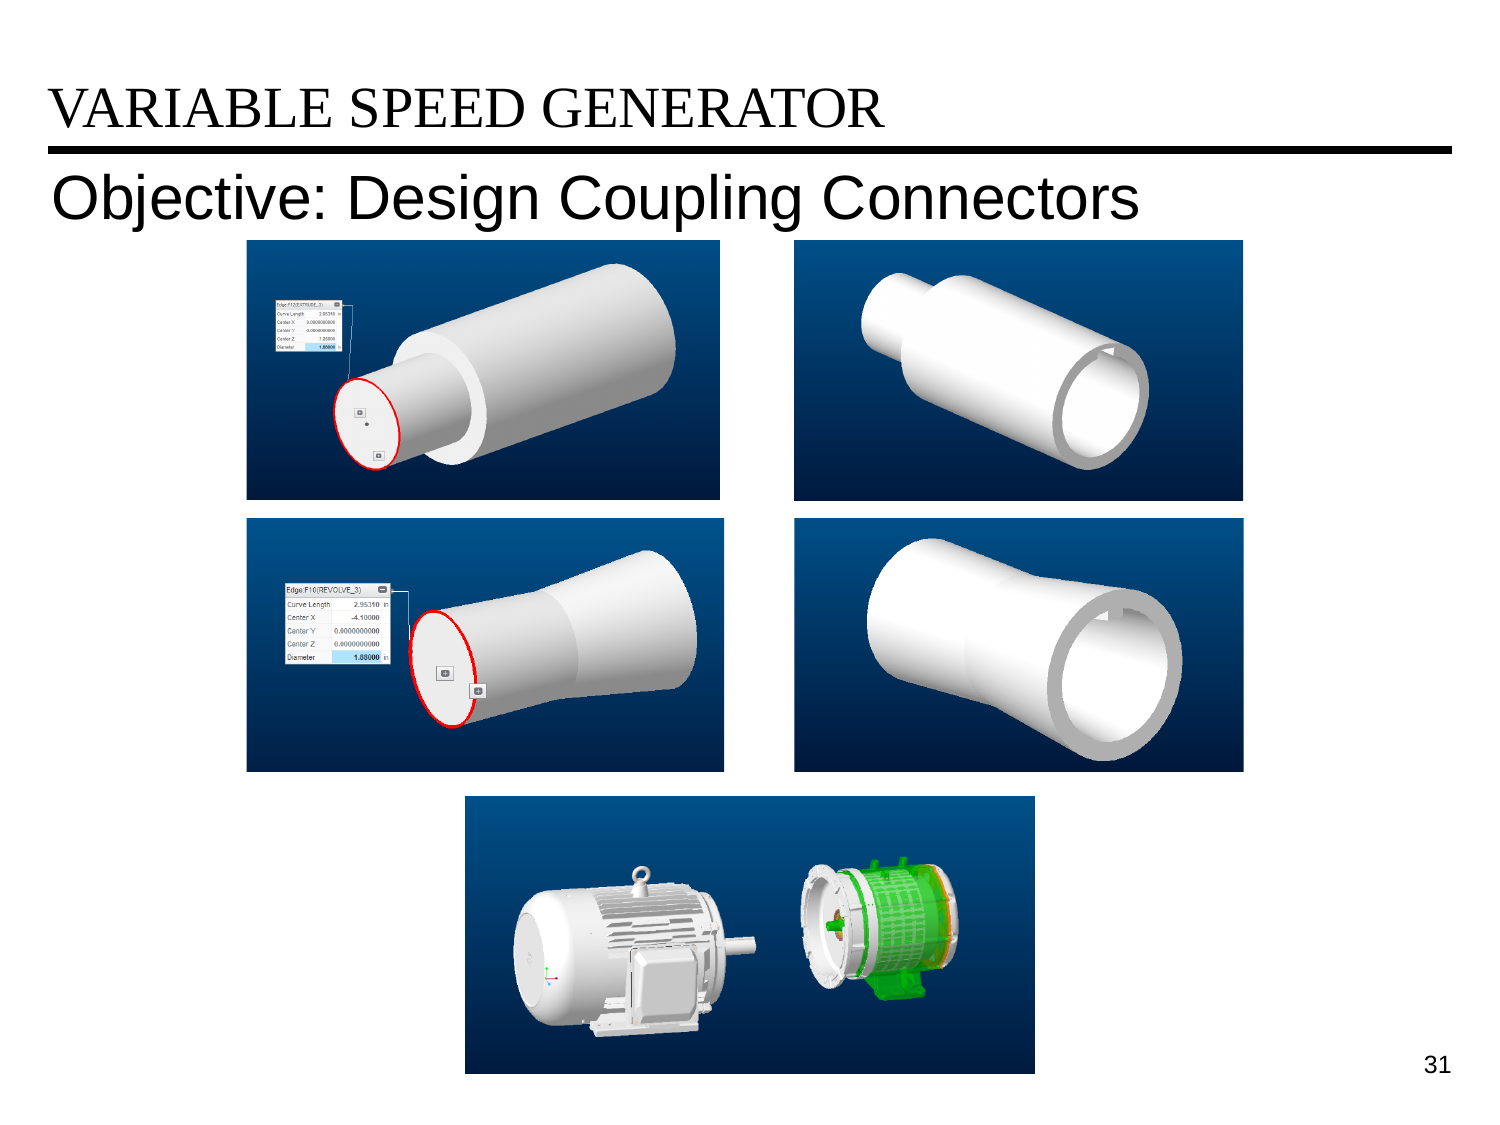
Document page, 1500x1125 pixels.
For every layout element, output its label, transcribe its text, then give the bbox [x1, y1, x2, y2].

list Objective: Design Coupling Connectors [48, 149, 1453, 240]
slide_number 31 [1325, 1047, 1452, 1080]
title Variable SPEED Generator [48, 57, 1452, 149]
picture [794, 518, 1244, 772]
picture [464, 795, 1036, 1074]
picture [246, 518, 725, 772]
picture [793, 239, 1244, 501]
picture [246, 239, 721, 501]
